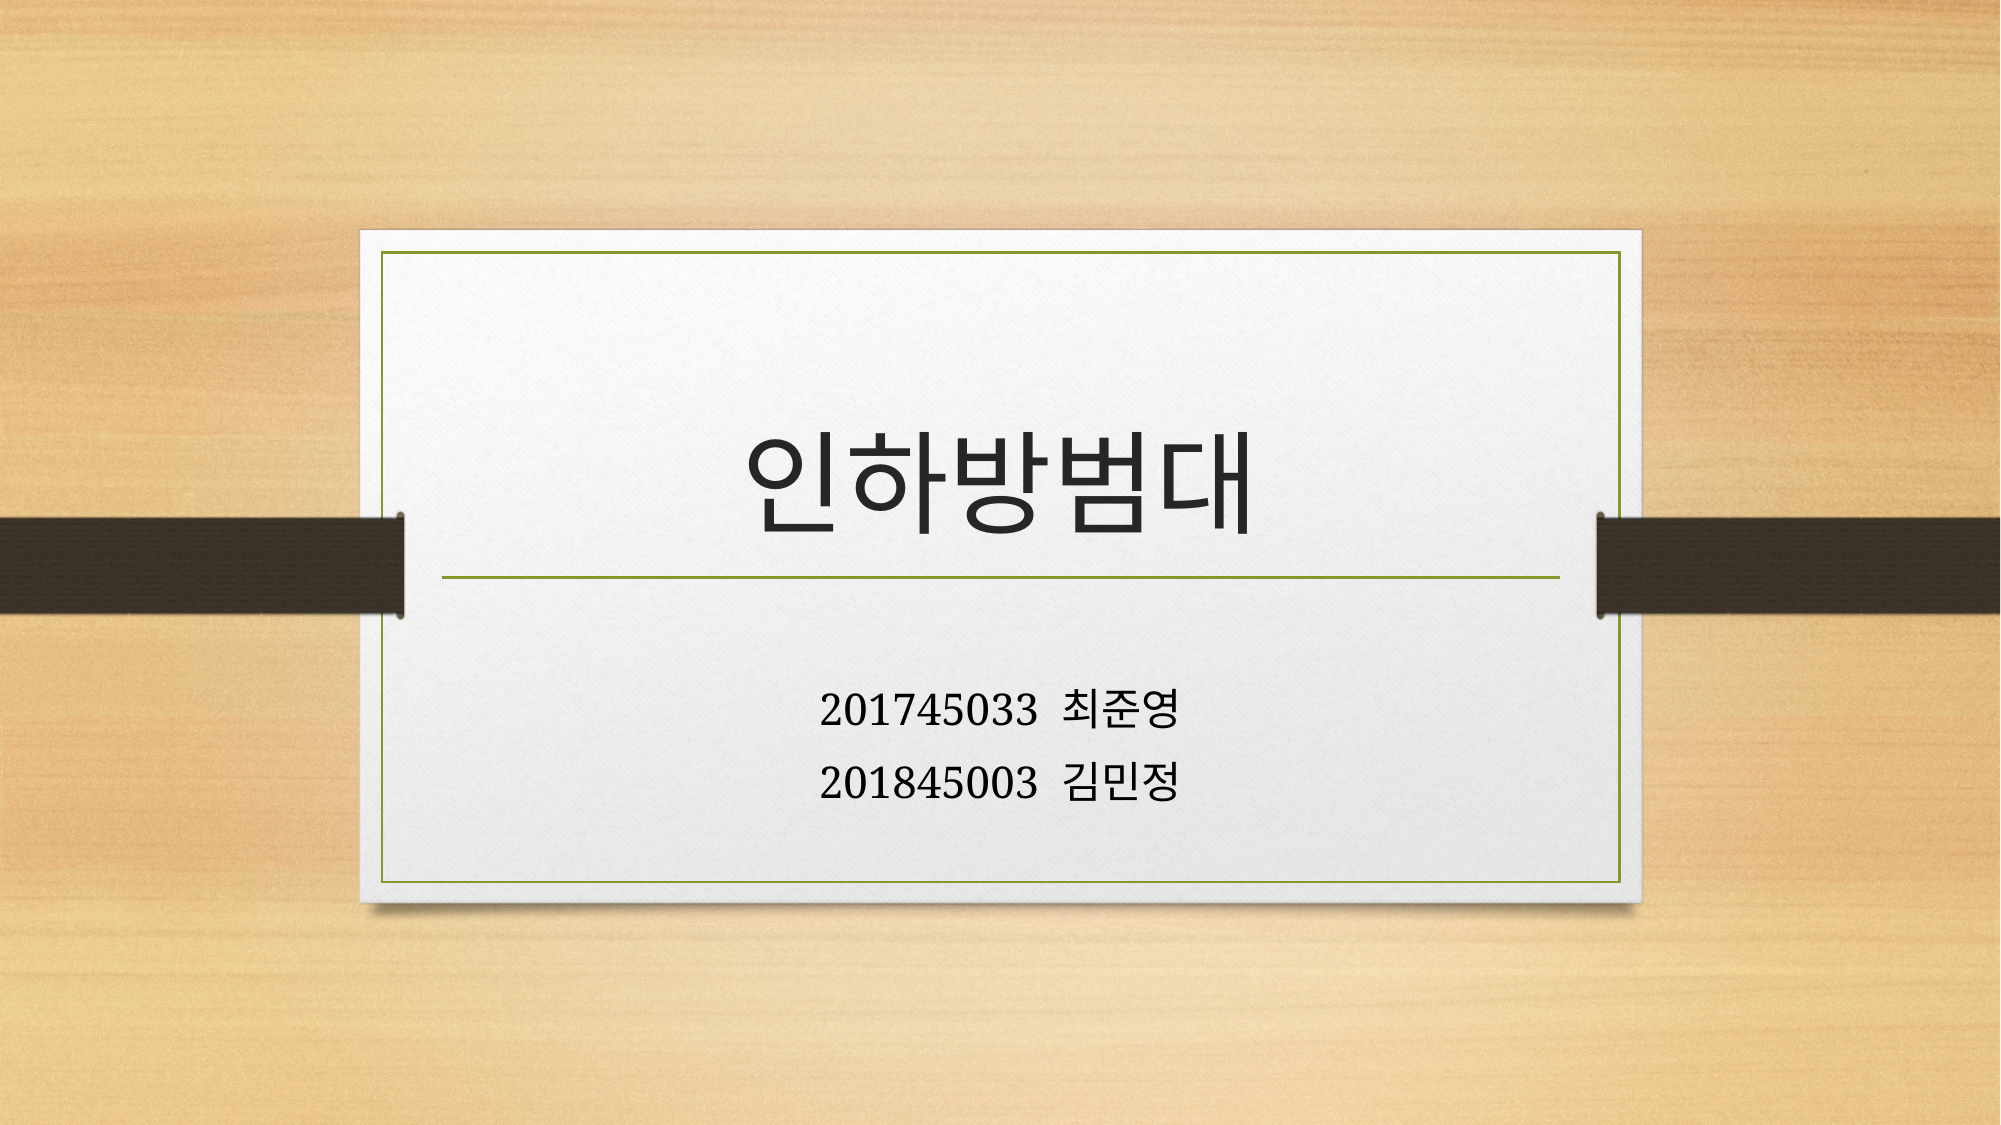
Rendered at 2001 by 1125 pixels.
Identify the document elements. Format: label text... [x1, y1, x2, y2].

title 인하방범대 [441, 306, 1560, 556]
subtitle 201745033 최준영 201845003 김민정 [441, 600, 1560, 817]
picture [0, 0, 2001, 1125]
